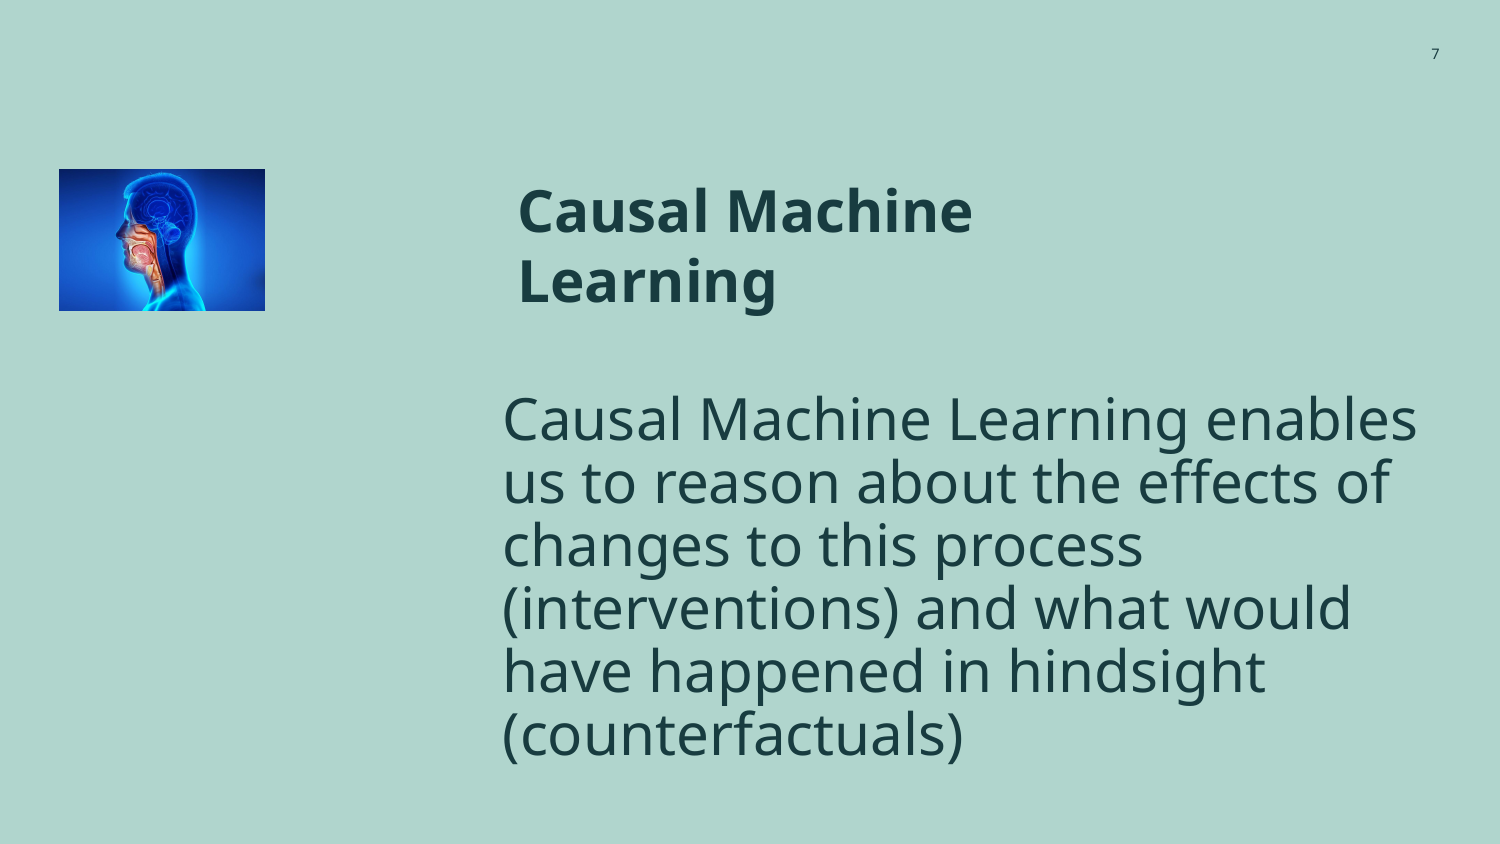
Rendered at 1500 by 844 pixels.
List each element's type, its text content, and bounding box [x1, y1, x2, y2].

slide_number 7 [1349, 35, 1440, 75]
title Causal Machine Learning enables us to reason about the effects of changes to this process (interventions) and what would have happened in hindsight (counterfactuals) [502, 390, 1425, 844]
subtitle Causal Machine Learning [517, 0, 1201, 314]
picture [59, 169, 265, 312]
